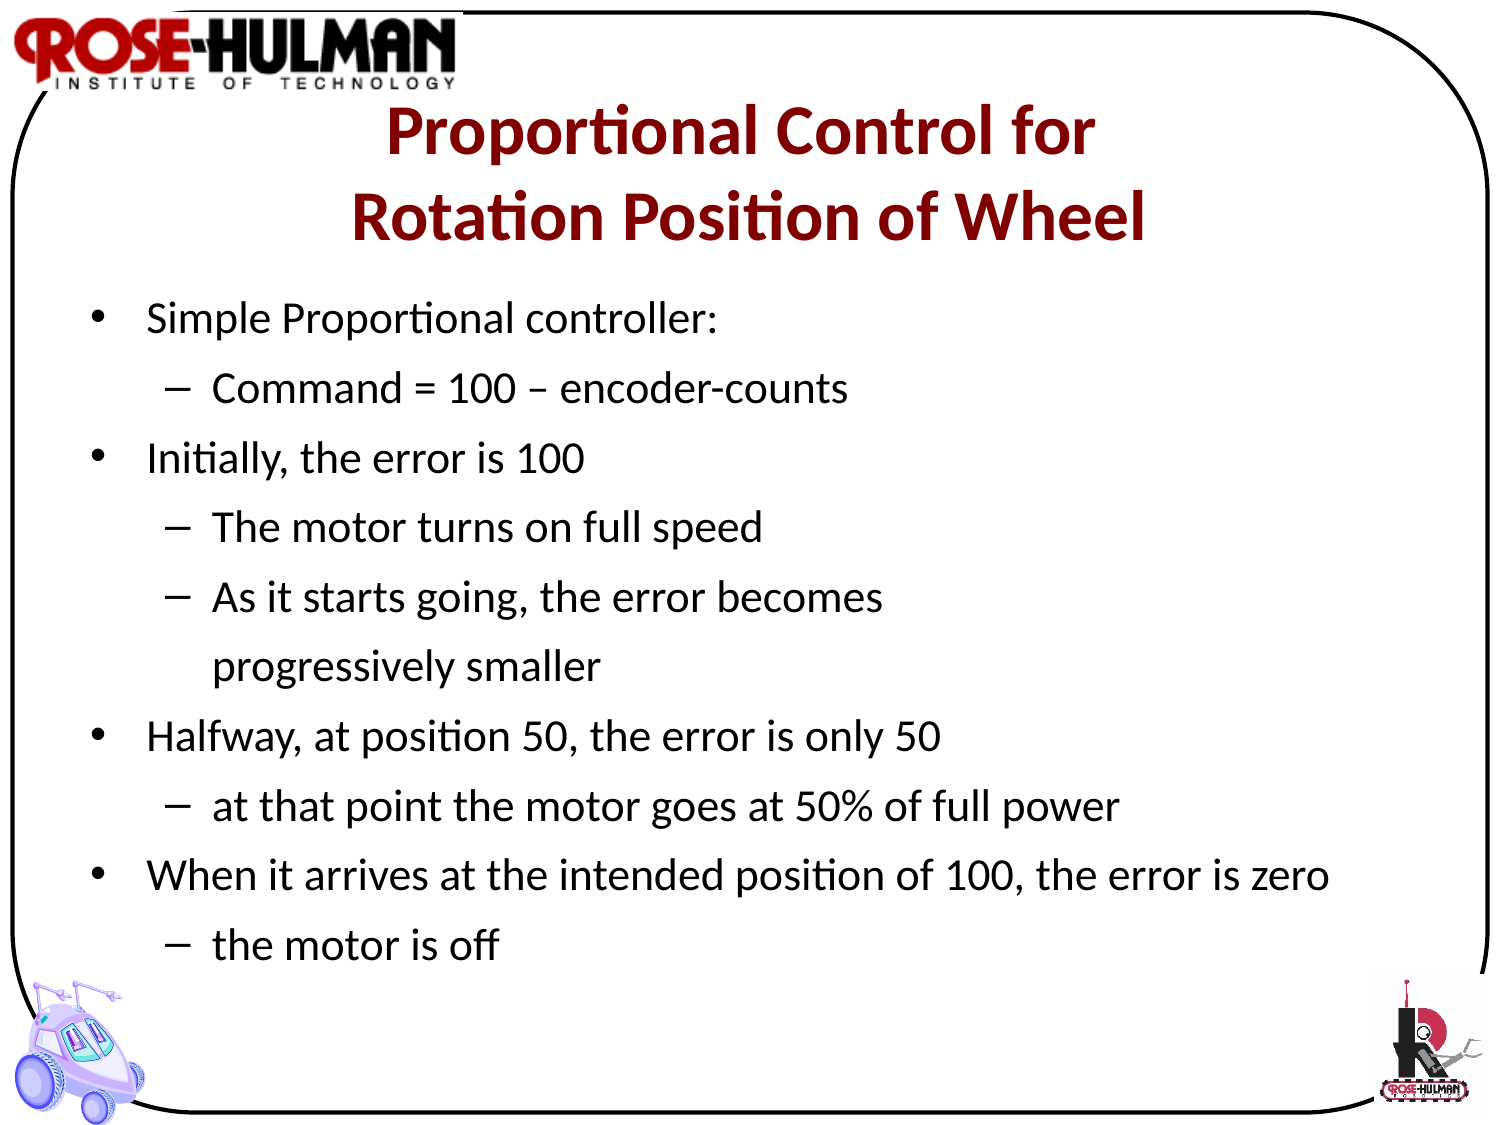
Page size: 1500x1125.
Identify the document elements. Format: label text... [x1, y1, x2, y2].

title Proportional Control for Rotation Position of Wheel [75, 75, 1425, 263]
list Simple Proportional controller: Command = 100 – encoder-counts Initially, the error is 100 The motor turns on full speed As it starts going, the error becomes progressively smaller Halfway, at position 50, the error is only 50 at that point the motor goes at 50% of full power When it arrives at the intended position of 100, the error is zero the motor is off [75, 275, 1425, 1050]
picture [10, 12, 463, 91]
picture [1374, 974, 1488, 1113]
